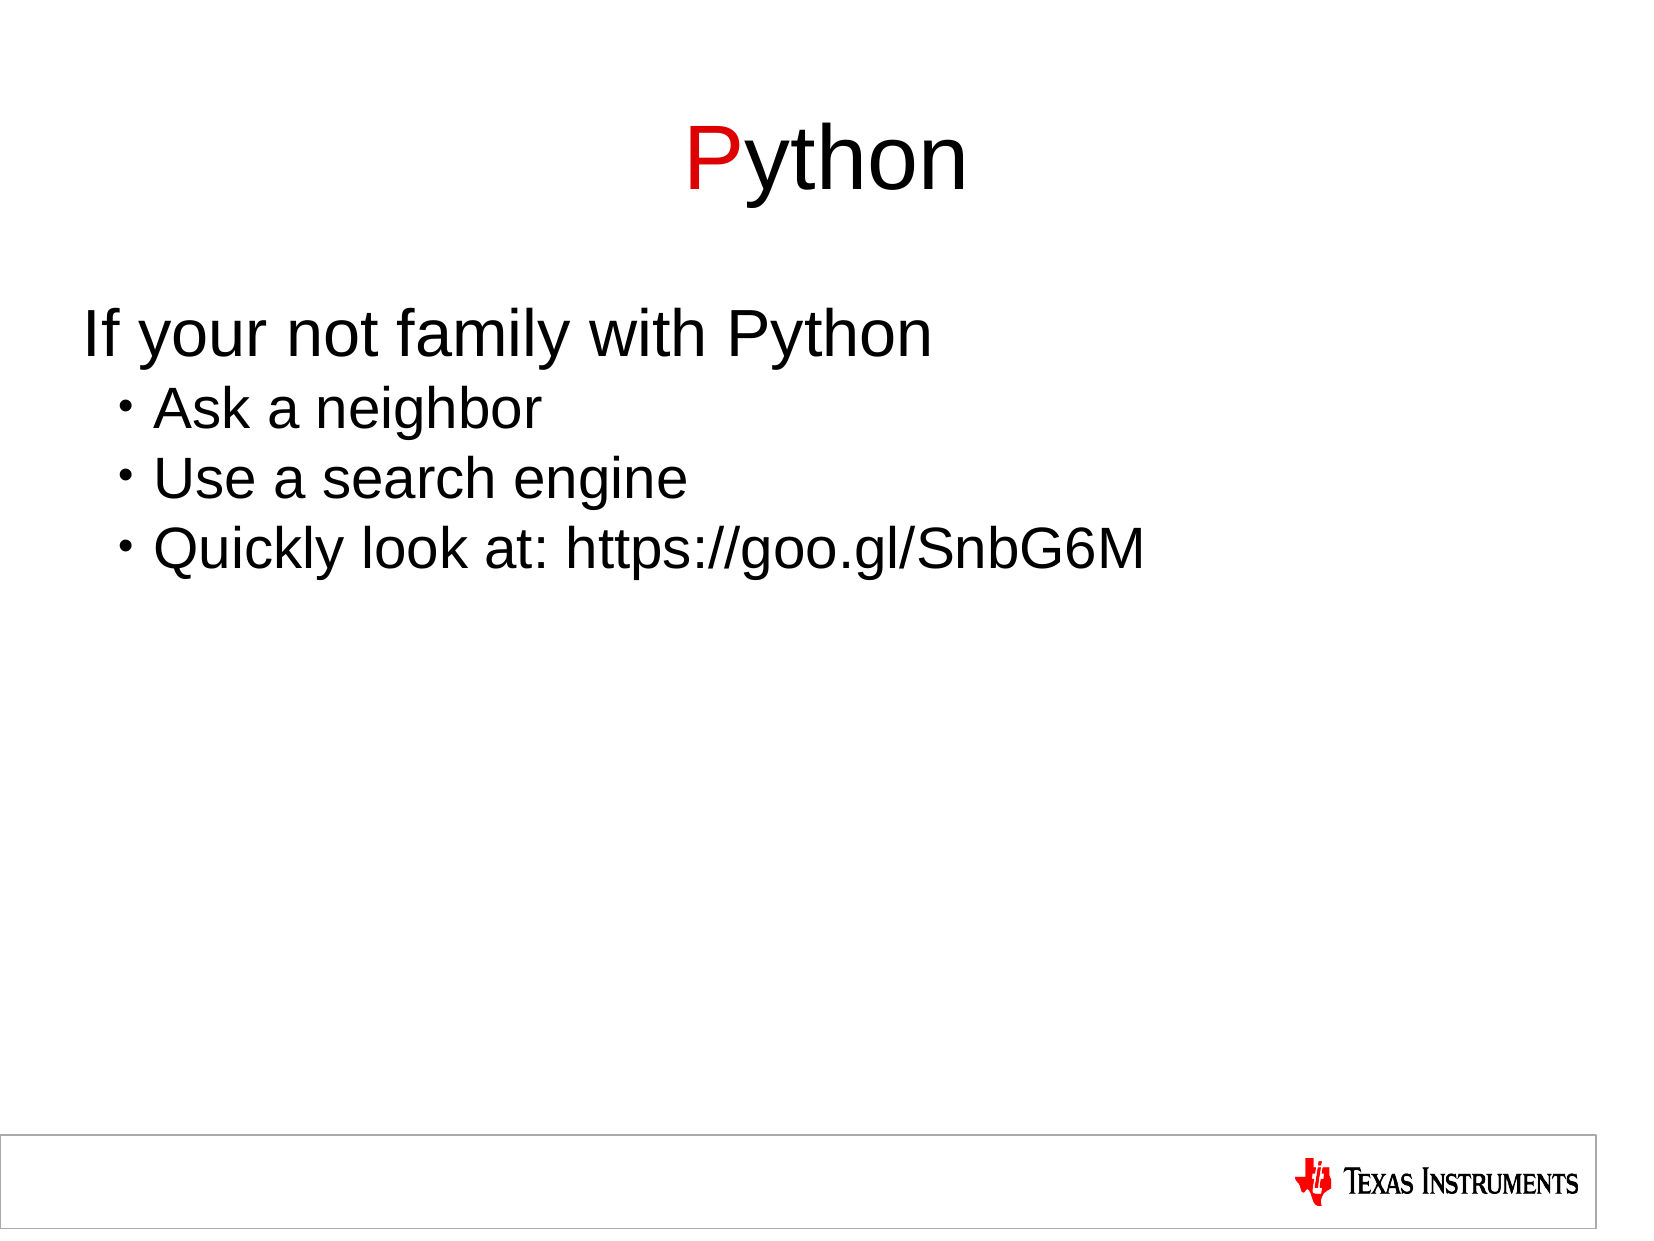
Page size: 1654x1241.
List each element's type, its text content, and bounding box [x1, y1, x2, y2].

text_box If your not family with Python Ask a neighbor Use a search engine Quickly look at: https://goo.gl/SnbG6M [82, 290, 1571, 1010]
text_box Python [82, 49, 1571, 257]
picture [1295, 1158, 1578, 1206]
